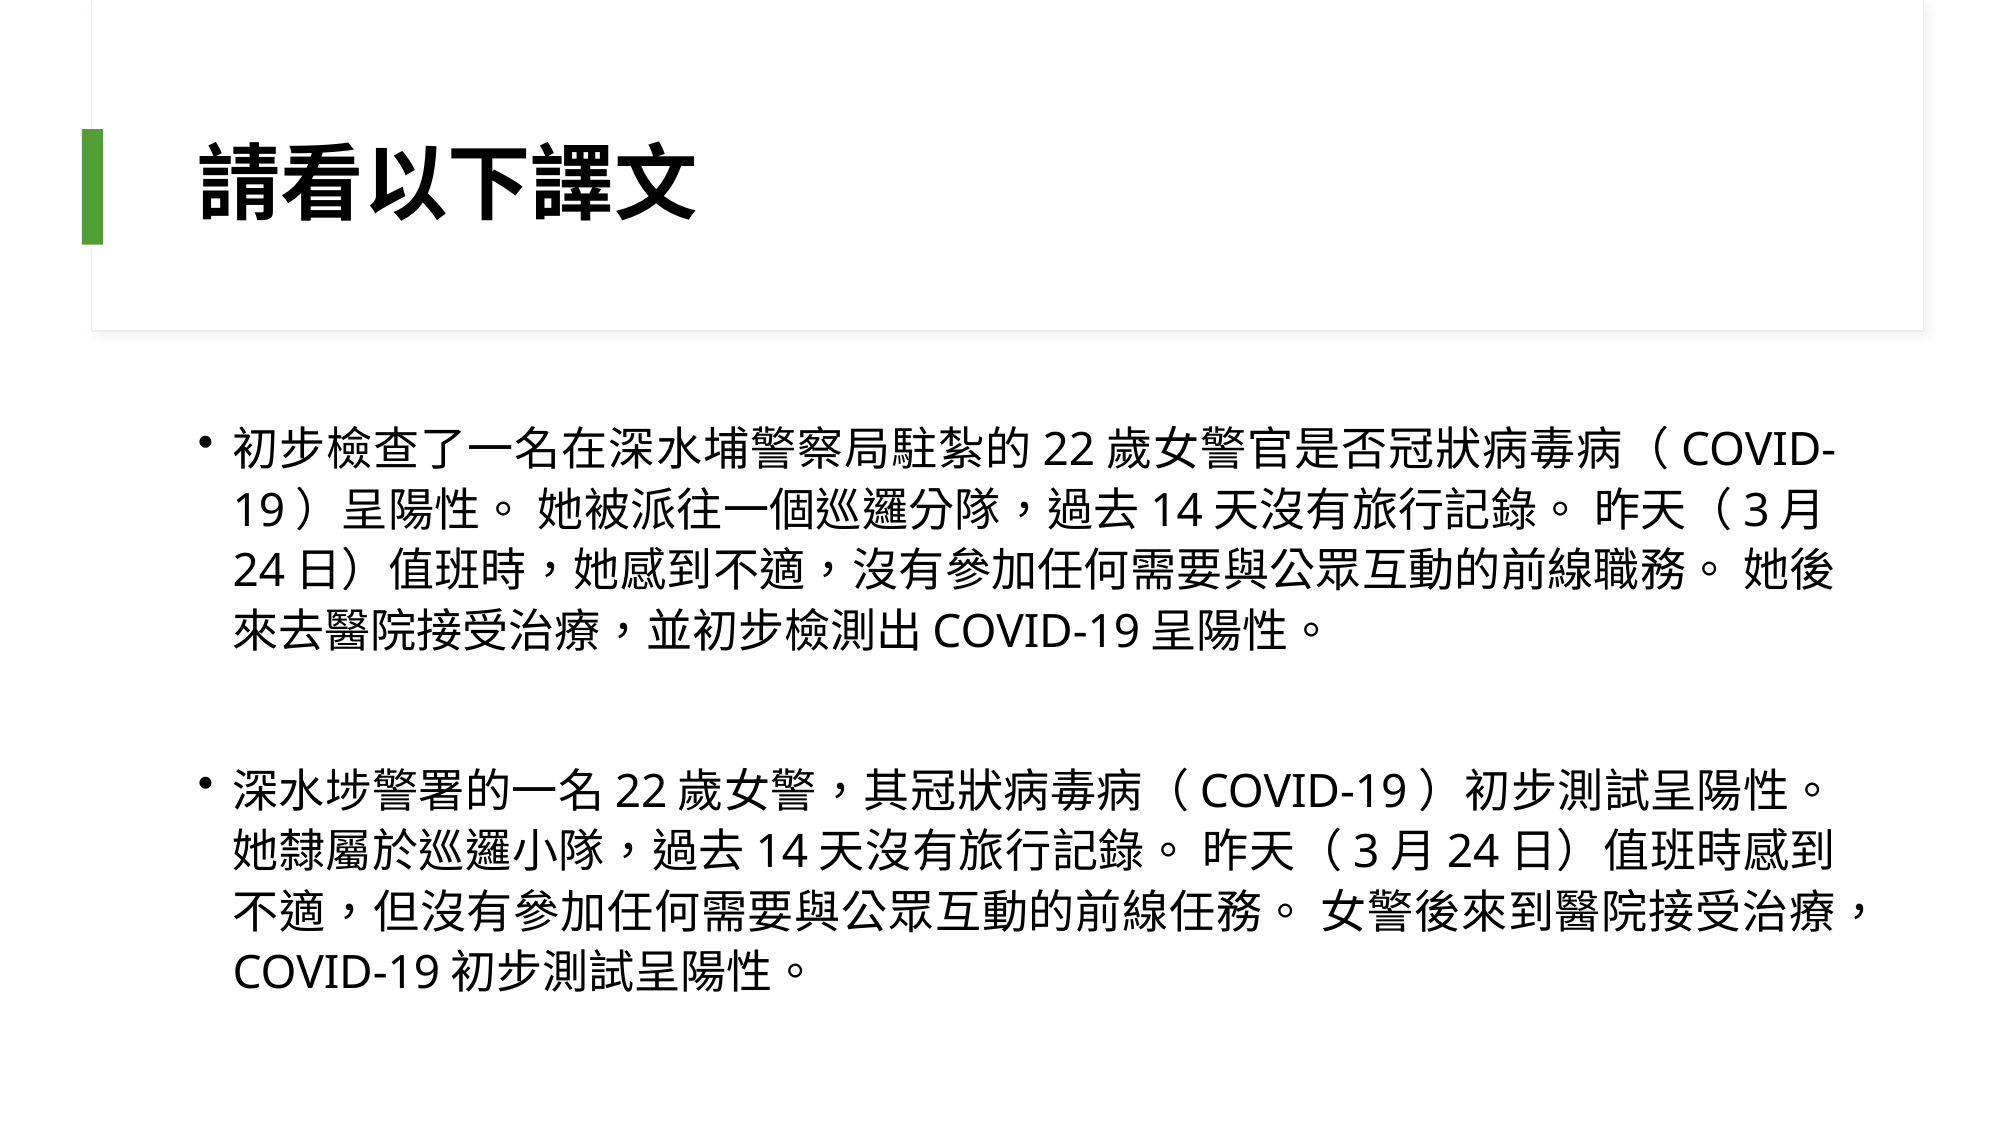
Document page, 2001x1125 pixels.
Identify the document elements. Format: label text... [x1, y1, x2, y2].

list 初步檢查了一名在深水埔警察局駐紮的22歲女警官是否冠狀病毒病（COVID-19）呈陽性。 她被派往一個巡邏分隊，過去14天沒有旅行記錄。 昨天（3月24日）值班時，她感到不適，沒有參加任何需要與公眾互動的前線職務。 她後來去醫院接受治療，並初步檢測出COVID-19呈陽性。 深水埗警署的一名22歲女警，其冠狀病毒病（COVID-19）初步測試呈陽性。 她隸屬於巡邏小隊，過去14天沒有旅行記錄。 昨天（3月24日）值班時感到不適，但沒有參加任何需要與公眾互動的前線任務。 女警後來到醫院接受治療，COVID-19初步測試呈陽性。 [183, 406, 1851, 1013]
title 請看以下譯文 [183, 90, 1851, 284]
